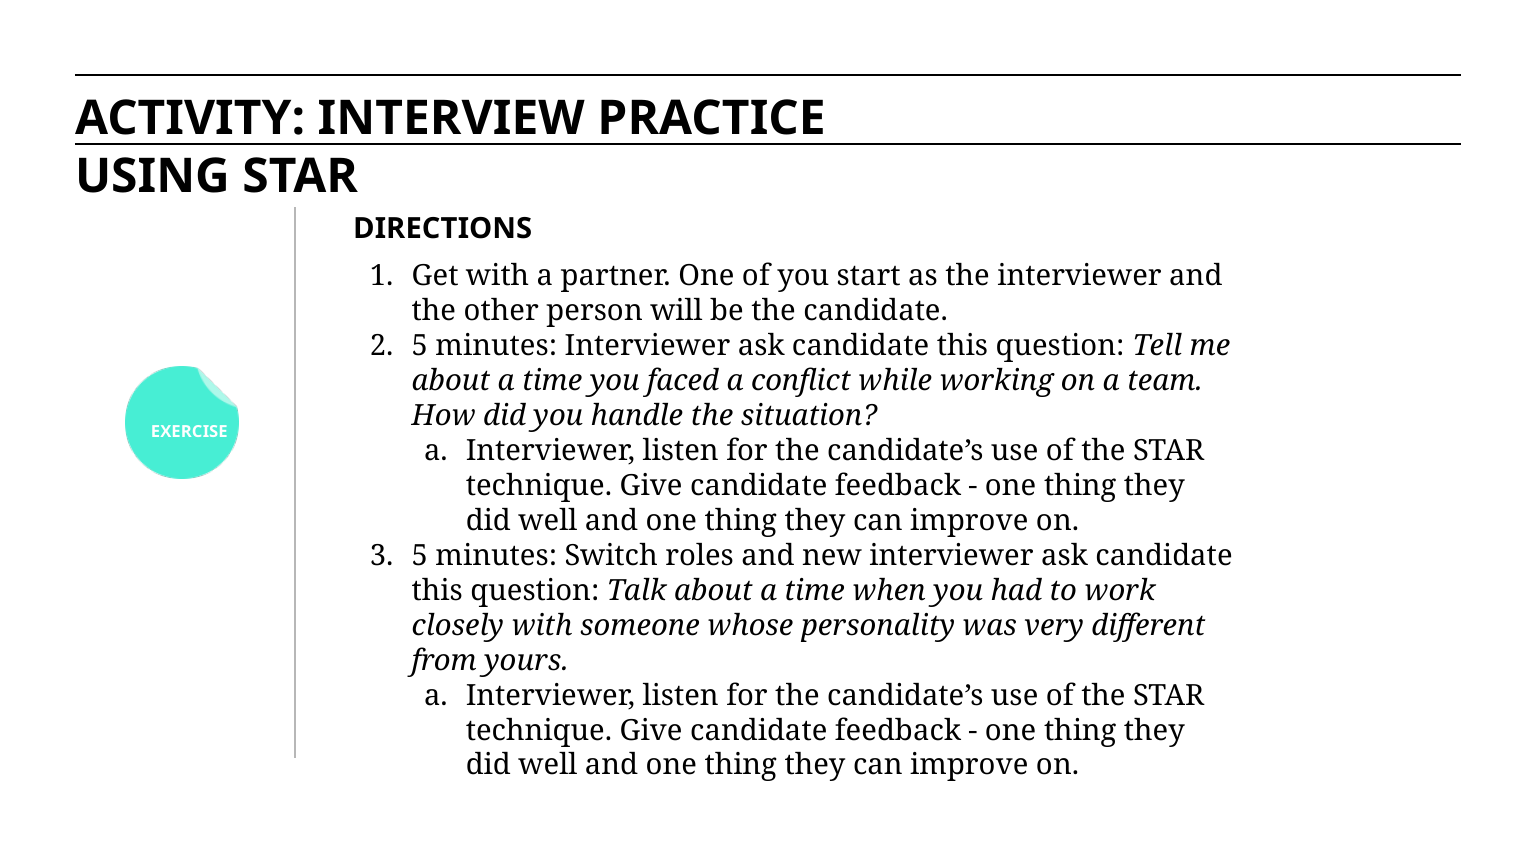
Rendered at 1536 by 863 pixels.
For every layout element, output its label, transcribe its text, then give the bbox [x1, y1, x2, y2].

text_box ACTIVITY: INTERVIEW PRACTICE USING STAR [75, 86, 987, 138]
text_box Get with a partner. One of you start as the interviewer and the other person will be the candidate. 5 minutes: Interviewer ask candidate this question: Tell me about a time you faced a conflict while working on a team. How did you handle the situation? Interviewer, listen for the candidate’s use of the STAR technique. Give candidate feedback - one thing they did well and one thing they can improve on. 5 minutes: Switch roles and new interviewer ask candidate this question: Talk about a time when you had to work closely with someone whose personality was very different from yours. Interviewer, listen for the candidate’s use of the STAR technique. Give candidate feedback - one thing they did well and one thing they can improve on. [351, 371, 1245, 666]
text_box EXERCISE [85, 259, 290, 619]
text_box DIRECTIONS [353, 209, 794, 240]
picture [125, 365, 239, 479]
text_box EXERCISE [299, 259, 412, 619]
